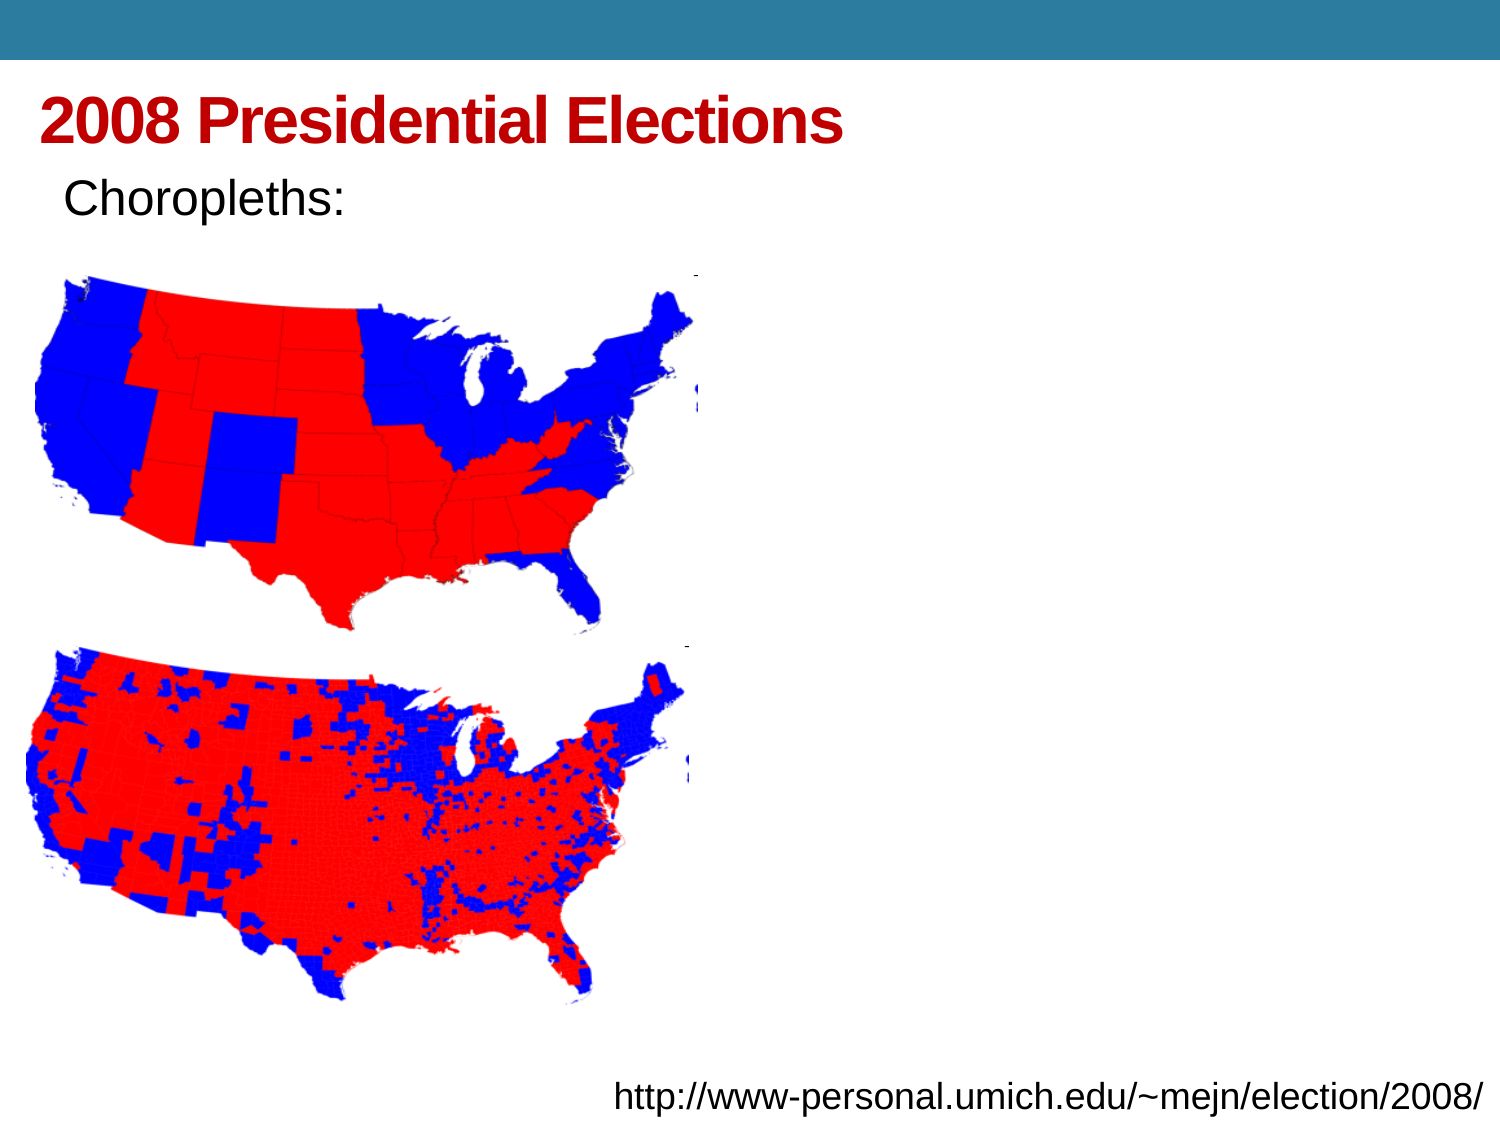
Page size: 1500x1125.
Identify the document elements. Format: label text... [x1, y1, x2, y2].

text_box Choropleths: [48, 157, 389, 233]
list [35, 275, 699, 635]
text_box http://www-personal.umich.edu/~mejn/election/2008/ [598, 1064, 1499, 1125]
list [26, 645, 690, 1006]
title 2008 Presidential Elections [24, 75, 1375, 159]
